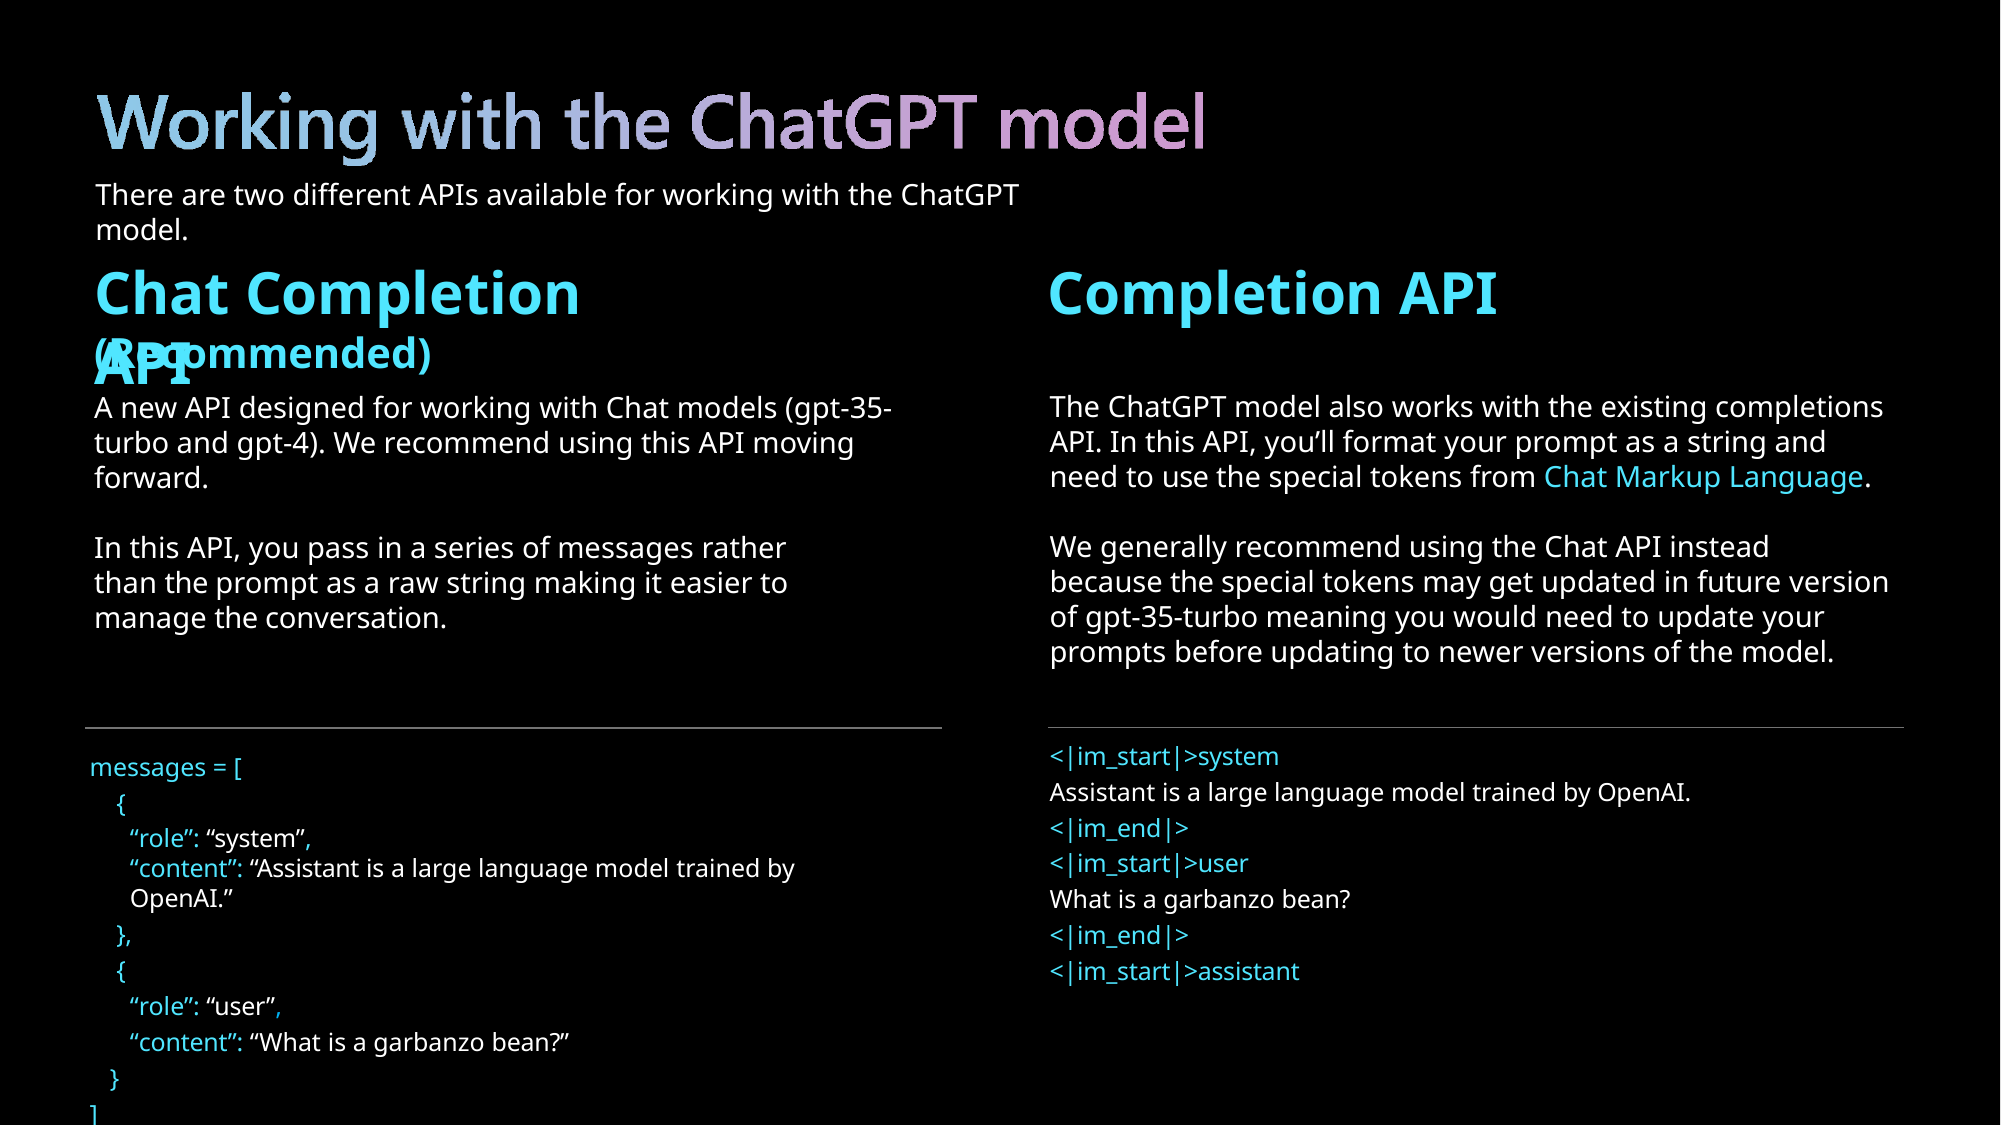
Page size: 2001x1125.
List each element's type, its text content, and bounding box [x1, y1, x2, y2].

title Chat Completion API [92, 254, 650, 306]
picture [1000, 92, 1203, 150]
text_box messages = [ { “role”: “system”, “content”: “Assistant is a large language model trained by OpenAI.” }, { “role”: “user”, “content”: “What is a garbanzo bean?” } ] [87, 742, 862, 1125]
text_box Completion API The ChatGPT model also works with the existing completions API. In this API, you’ll format your prompt as a string and need to use the special tokens from Chat Markup Language. We generally recommend using the Chat API instead because the special tokens may get updated in future version of gpt-35-turbo meaning you would need to update your prompts before updating to newer versions of the model. <|im_start|>system Assistant is a large language model trained by OpenAI. <|im_end|> <|im_start|>user What is a garbanzo bean? <|im_end|> <|im_start|>assistant [1045, 254, 1894, 986]
picture [692, 92, 977, 150]
text_box (Recommended) A new API designed for working with Chat models (gpt-35-turbo and gpt-4). We recommend using this API moving forward. In this API, you pass in a series of messages rather than the prompt as a raw string making it easier to manage the conversation. [92, 306, 929, 635]
text_box There are two different APIs available for working with the ChatGPT model. [93, 173, 1059, 246]
picture [96, 92, 669, 166]
